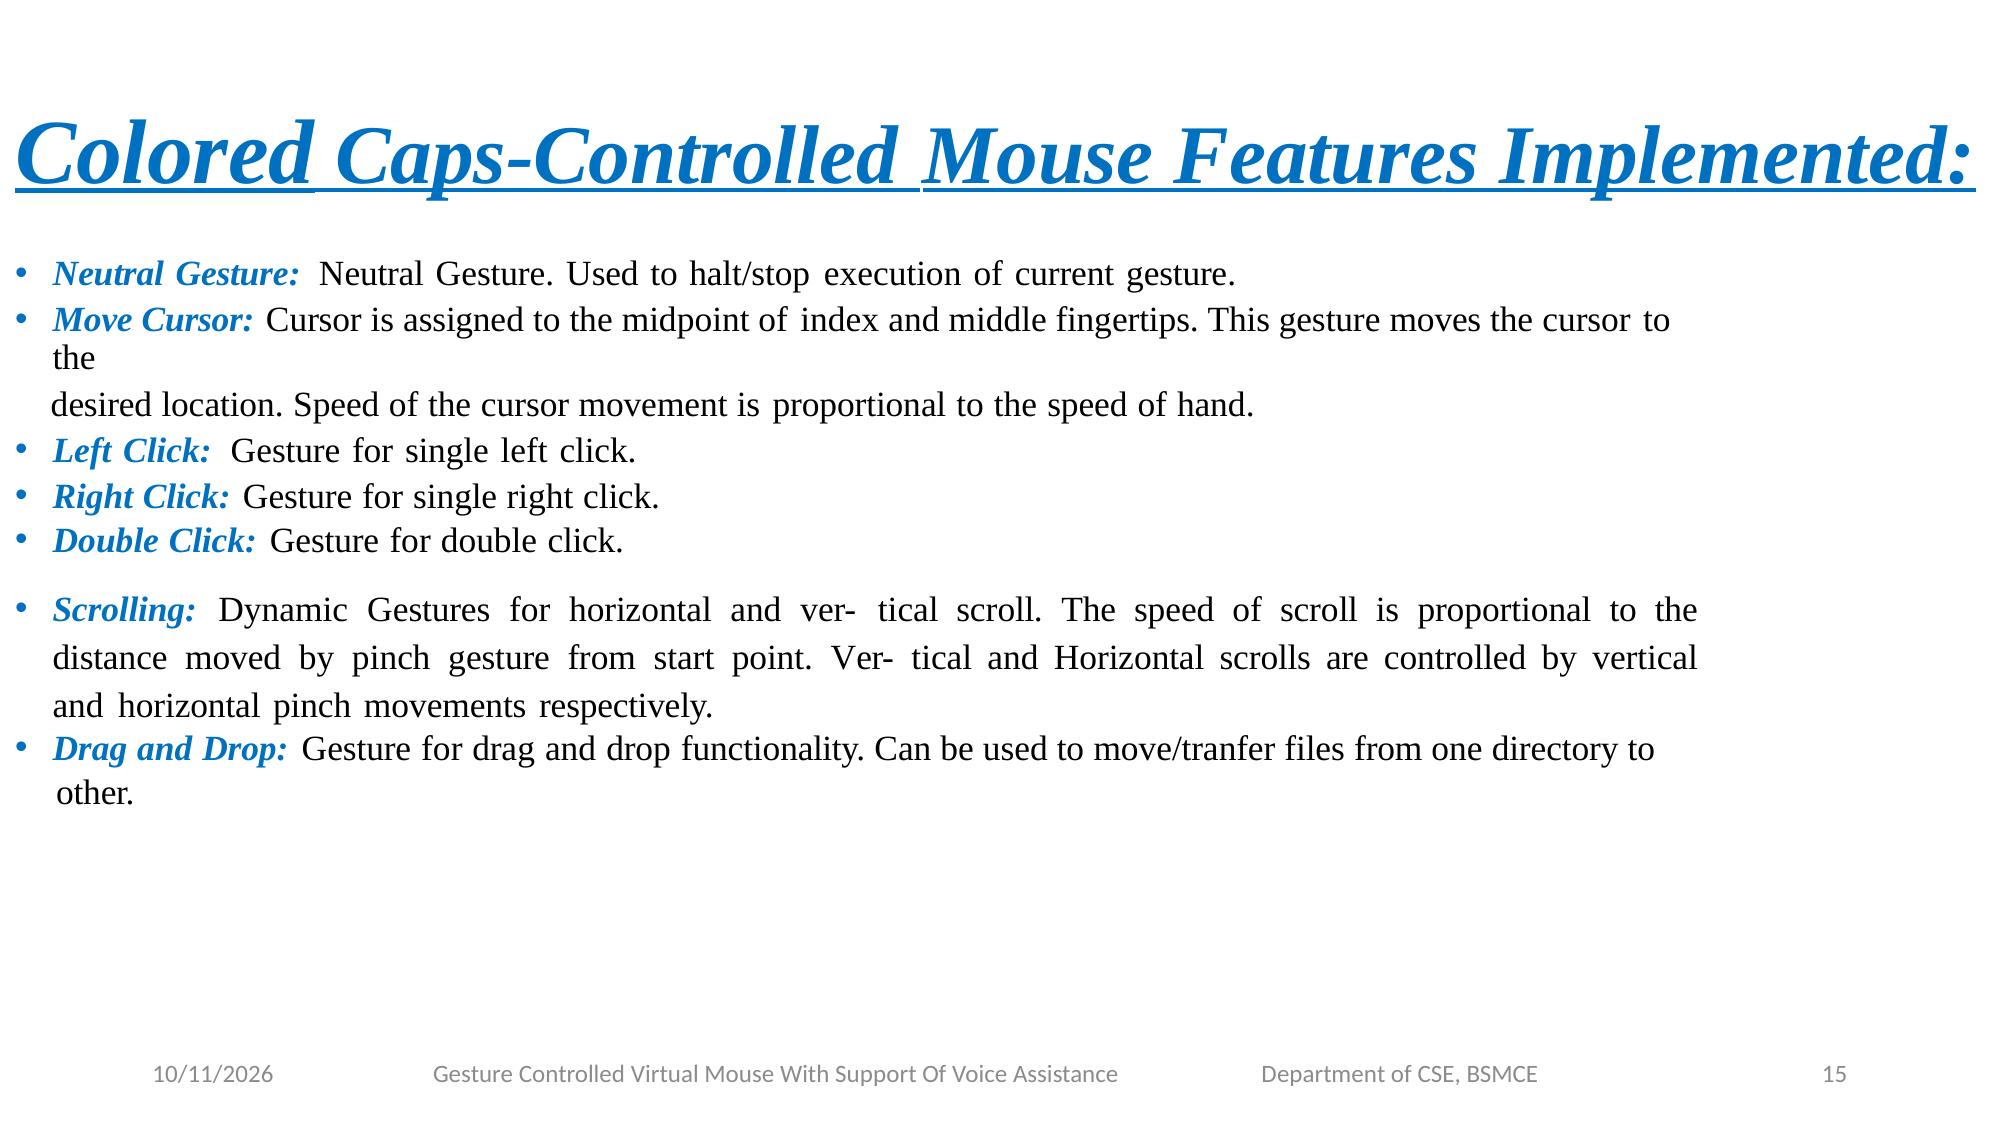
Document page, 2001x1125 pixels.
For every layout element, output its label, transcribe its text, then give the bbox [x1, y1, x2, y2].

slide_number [137, 1042, 312, 1103]
slide_number 15 [1412, 1042, 1863, 1103]
footer Gesture Controlled Virtual Mouse With Support Of Voice Assistance Department of CSE, BSMCE [312, 1042, 1412, 1103]
title Colored Caps-Controlled Mouse Features Implemented: [0, 59, 2000, 248]
list Neutral Gesture: Neutral Gesture. Used to halt/stop execution of current gesture. Move Cursor: Cursor is assigned to the midpoint of index and middle fingertips. This gesture moves the cursor to the desired location. Speed of the cursor movement is proportional to the speed of hand. Left Click: Gesture for single left click. Right Click: Gesture for single right click. Double Click: Gesture for double click. Scrolling: Dynamic Gestures for horizontal and ver- tical scroll. The speed of scroll is proportional to the distance moved by pinch gesture from start point. Ver- tical and Horizontal scrolls are controlled by vertical and horizontal pinch movements respectively. Drag and Drop: Gesture for drag and drop functionality. Can be used to move/tranfer files from one directory to other. [0, 247, 1725, 1014]
